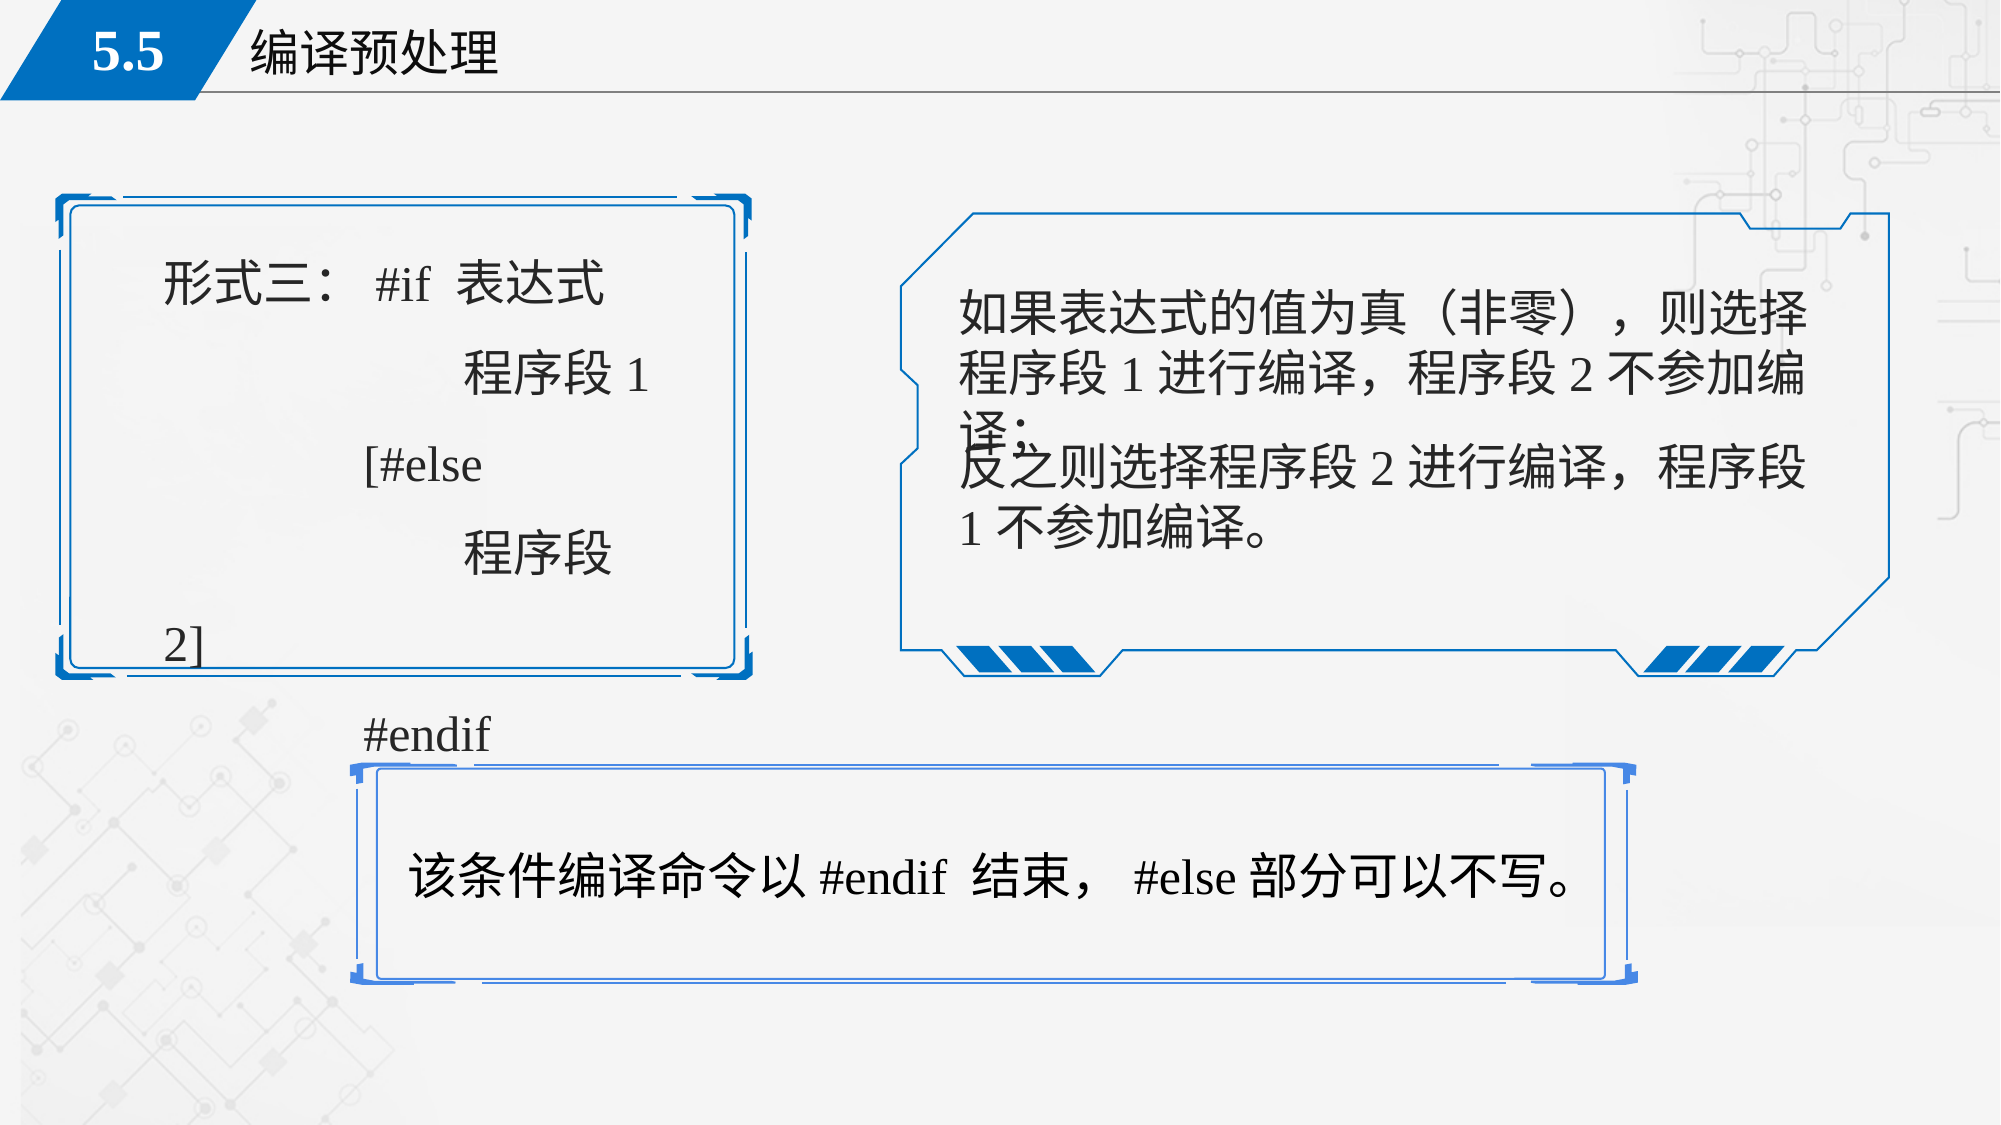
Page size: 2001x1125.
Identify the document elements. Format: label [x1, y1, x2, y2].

text_box [350, 763, 1637, 984]
picture [0, 0, 2001, 1125]
picture [0, 0, 60, 98]
text_box [56, 194, 752, 684]
text_box [900, 213, 1889, 677]
